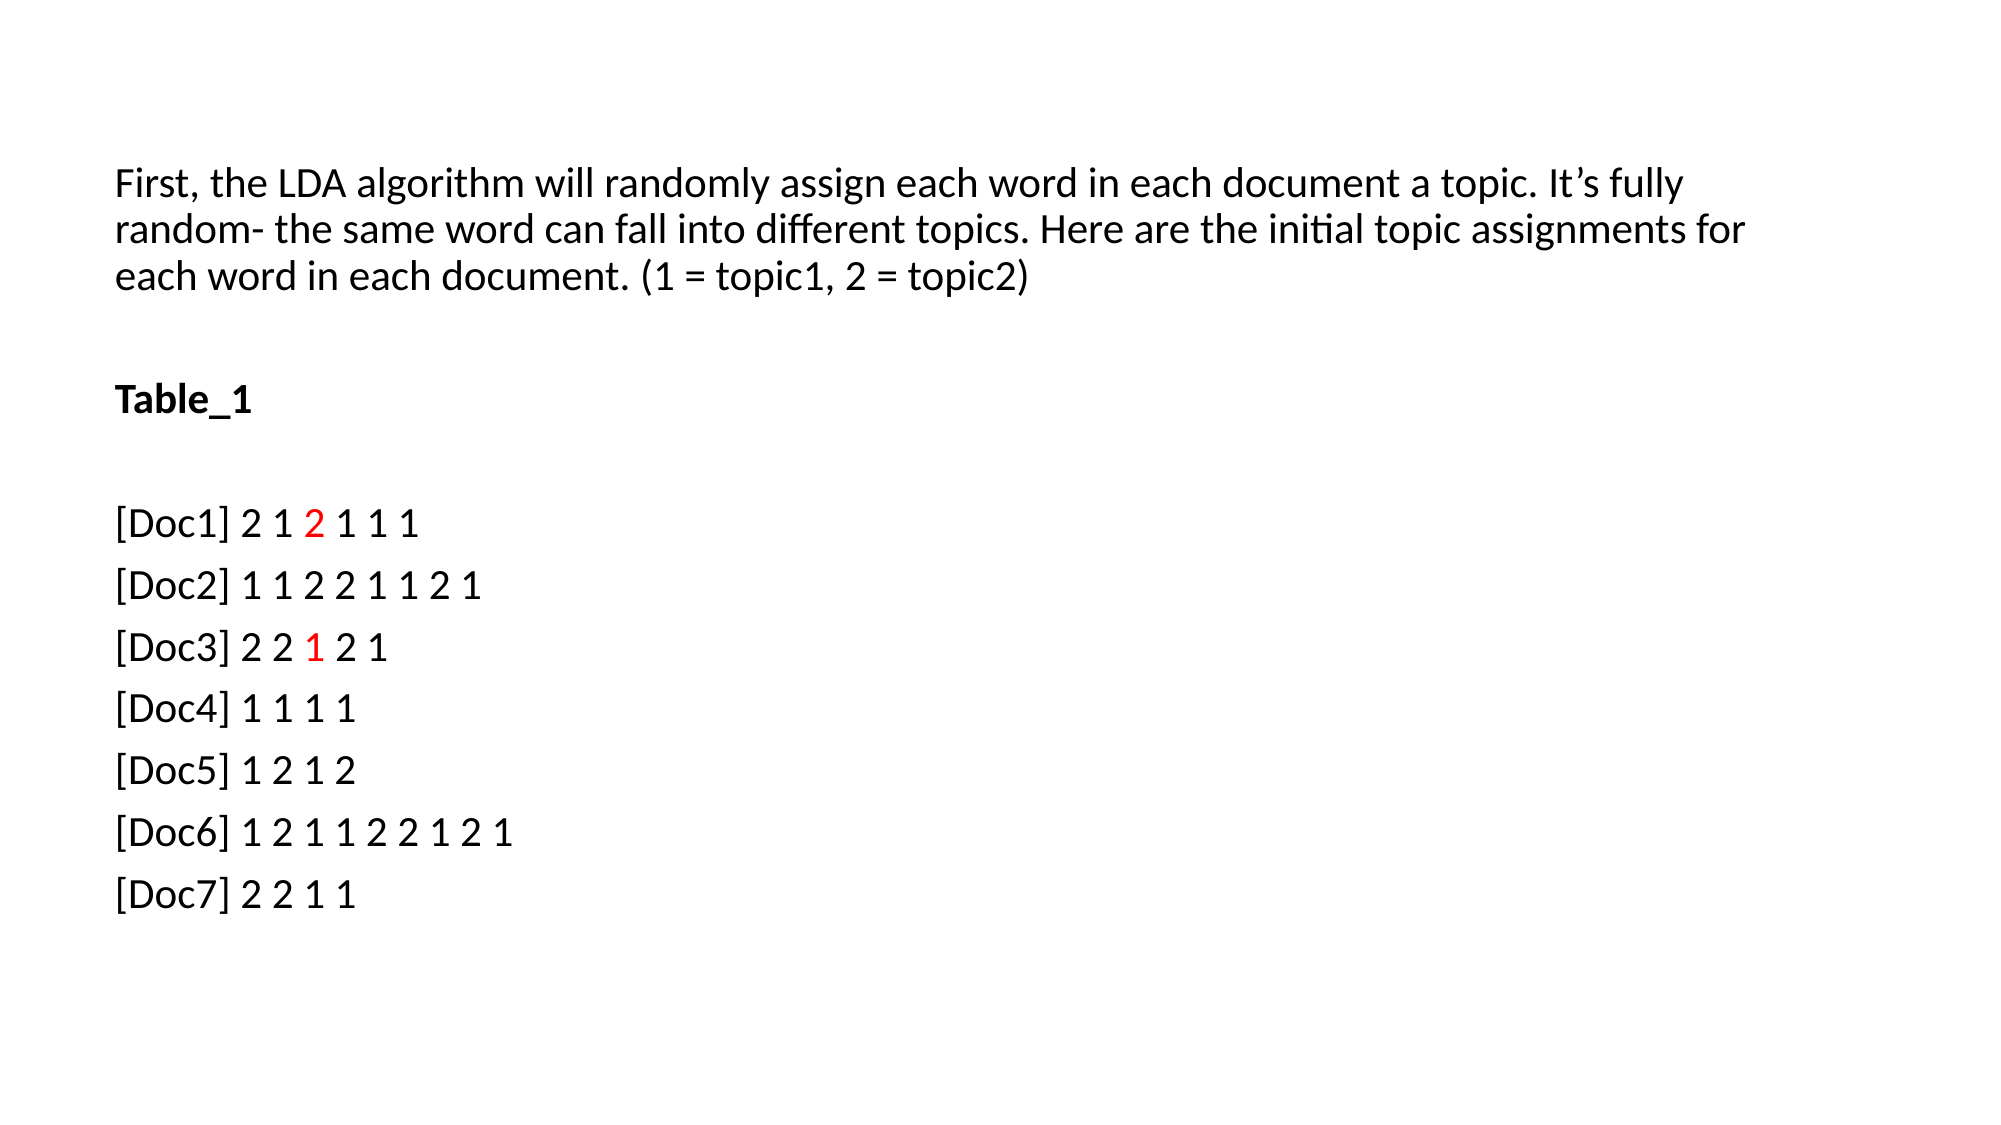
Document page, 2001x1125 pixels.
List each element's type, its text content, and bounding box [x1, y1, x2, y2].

list First, the LDA algorithm will randomly assign each word in each document a topic. It’s fully random- the same word can fall into different topics. Here are the initial topic assignments for each word in each document. (1 = topic1, 2 = topic2) Table_1 [Doc1] 2 1 2 1 1 1 [Doc2] 1 1 2 2 1 1 2 1 [Doc3] 2 2 1 2 1 [Doc4] 1 1 1 1 [Doc5] 1 2 1 2 [Doc6] 1 2 1 1 2 2 1 2 1 [Doc7] 2 2 1 1 [99, 152, 1825, 935]
